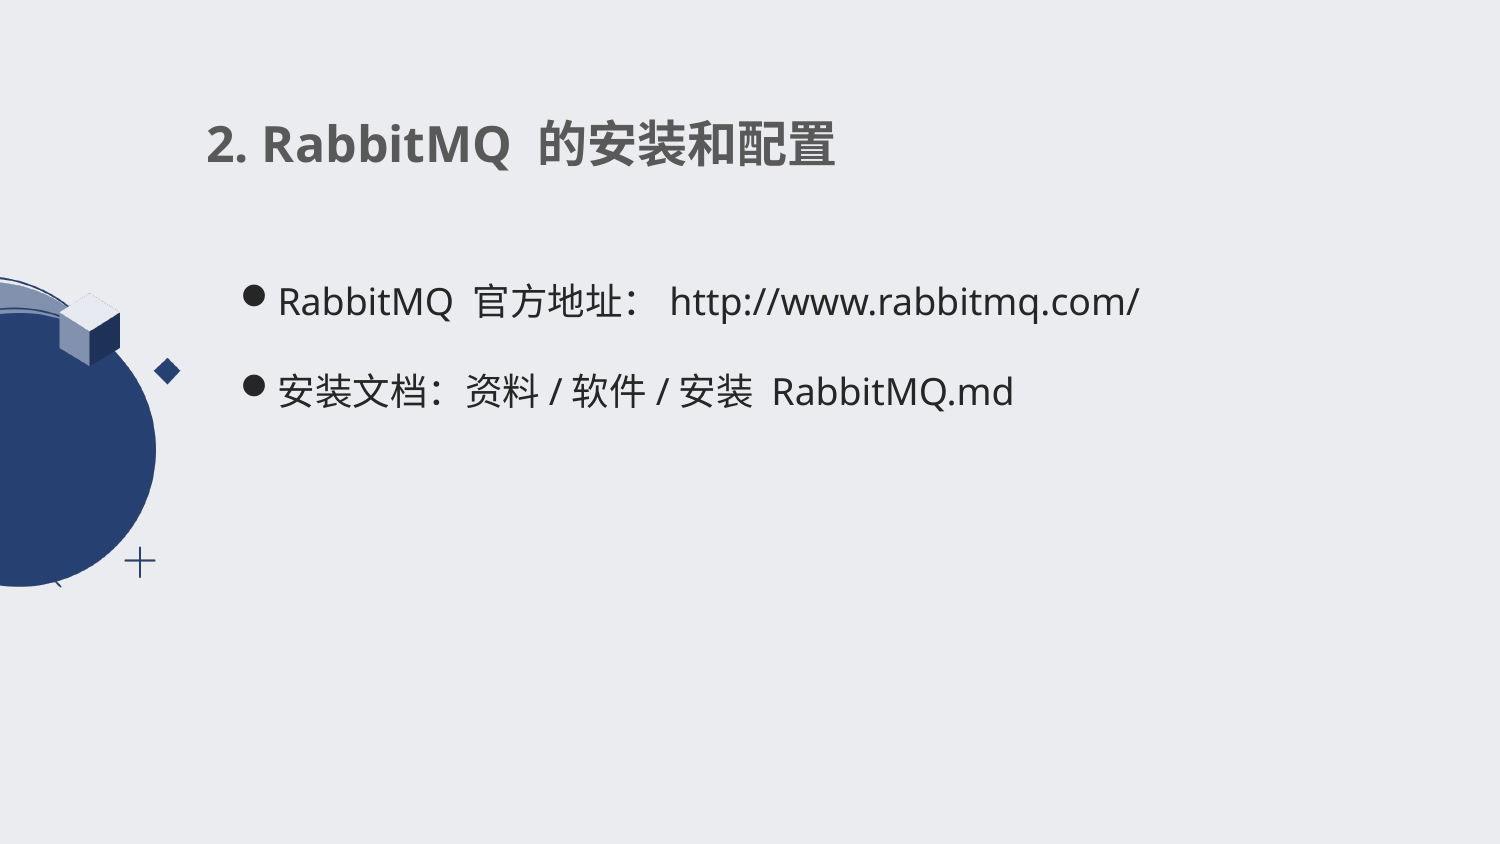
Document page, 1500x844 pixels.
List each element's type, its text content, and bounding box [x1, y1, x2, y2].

text_box RabbitMQ 官方地址：http://www.rabbitmq.com/ 安装文档：资料/软件/安装 RabbitMQ.md [150, 225, 1164, 421]
text_box 2. RabbitMQ 的安装和配置 [194, 79, 1078, 213]
picture [0, 171, 445, 672]
